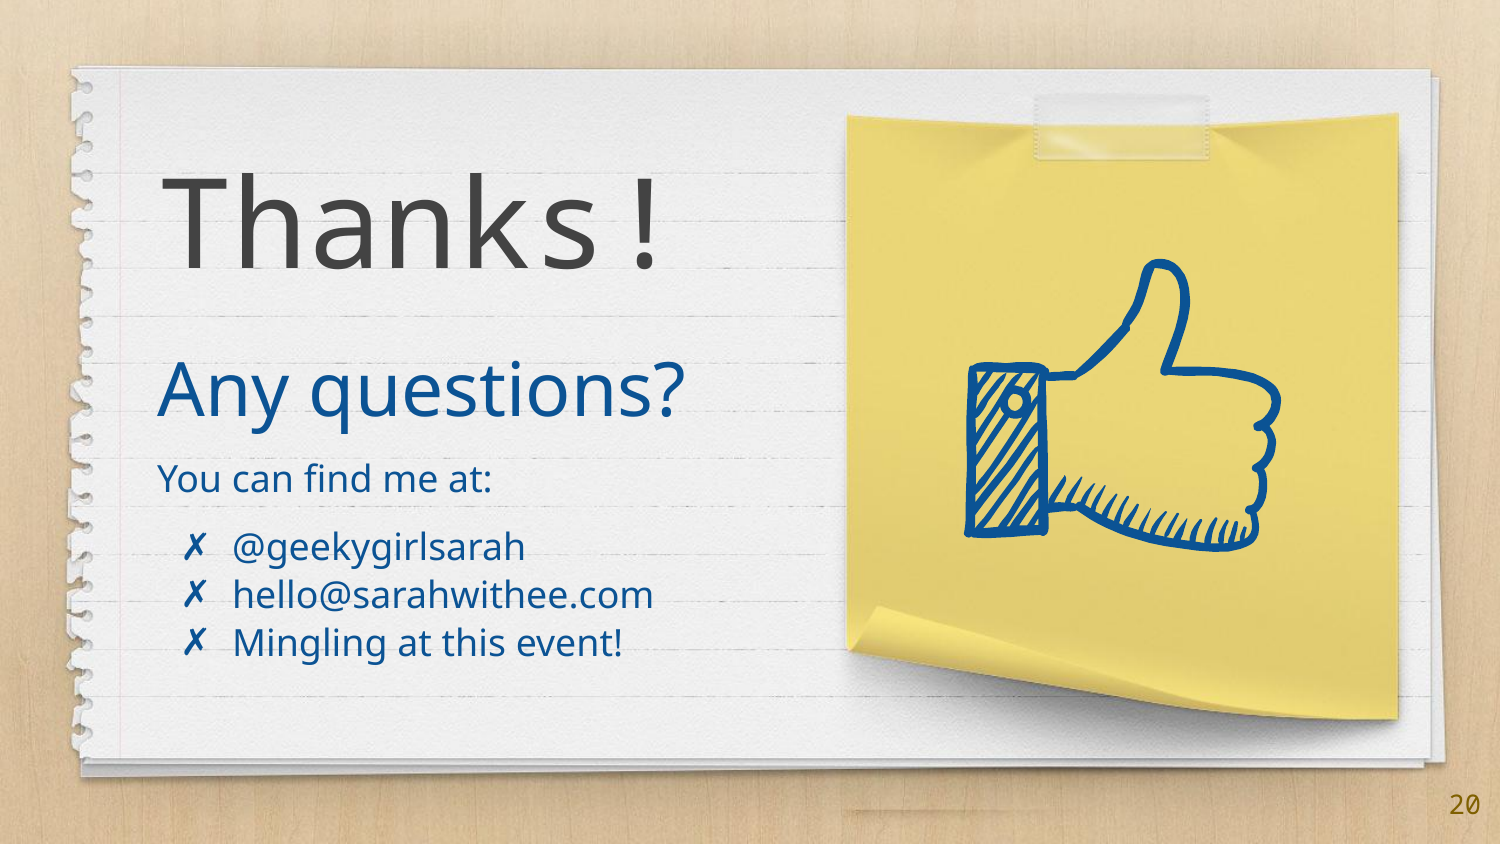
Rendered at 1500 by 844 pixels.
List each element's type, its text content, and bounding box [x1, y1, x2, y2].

picture [0, 0, 1500, 844]
text_box [963, 258, 1282, 552]
slide_number 20 [1429, 767, 1500, 844]
list Any questions? You can find me at: @geekygirlsarah hello@sarahwithee.com Mingling at this event! [142, 320, 793, 667]
title Thanks! [142, 167, 793, 309]
